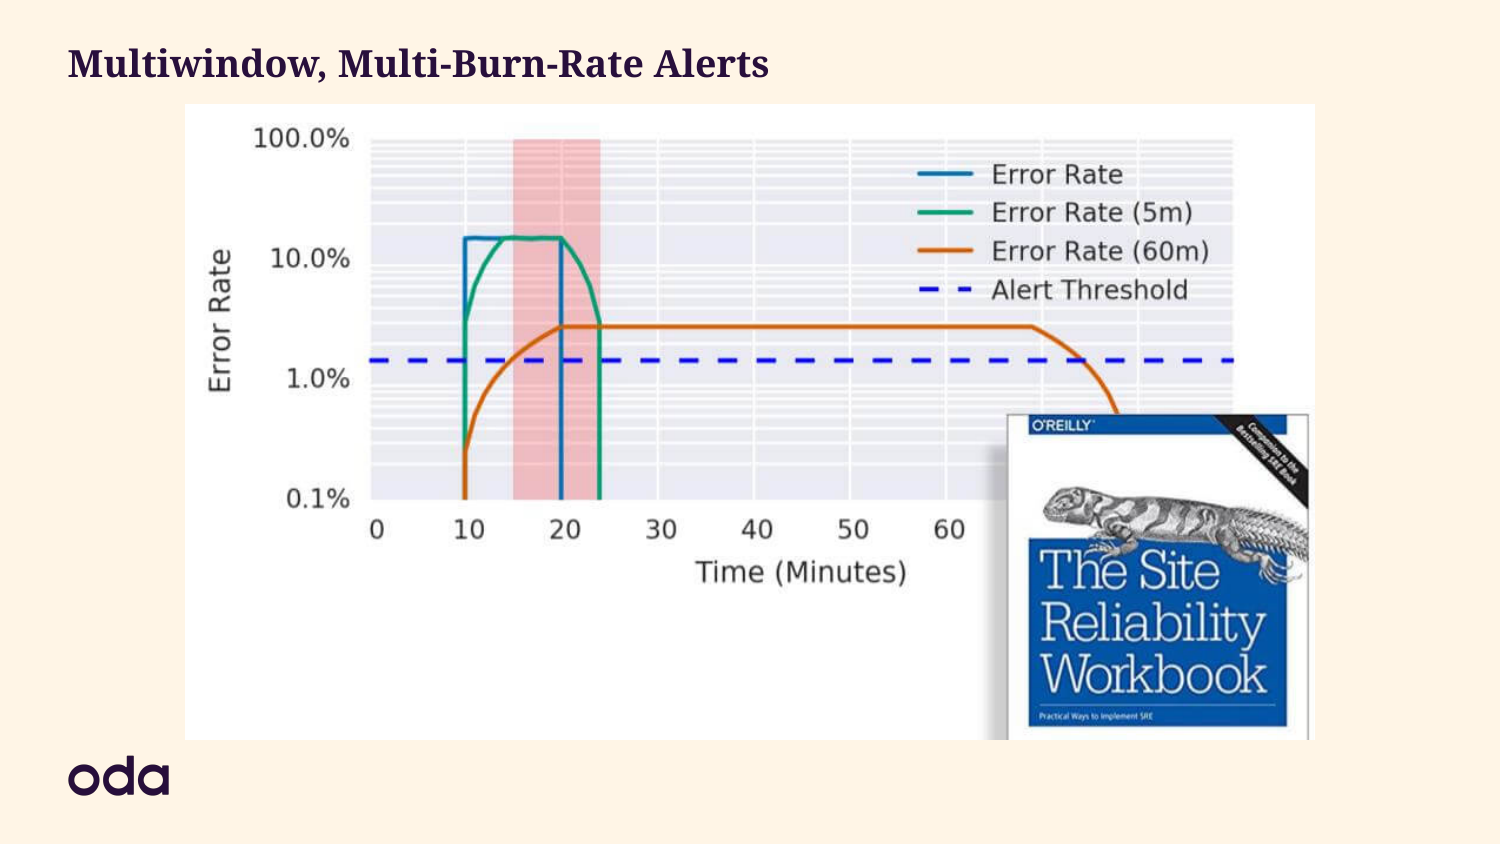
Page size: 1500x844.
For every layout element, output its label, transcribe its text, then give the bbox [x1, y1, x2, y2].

picture [6, 104, 1315, 844]
title Multiwindow, Multi-Burn-Rate Alerts [52, 25, 938, 197]
